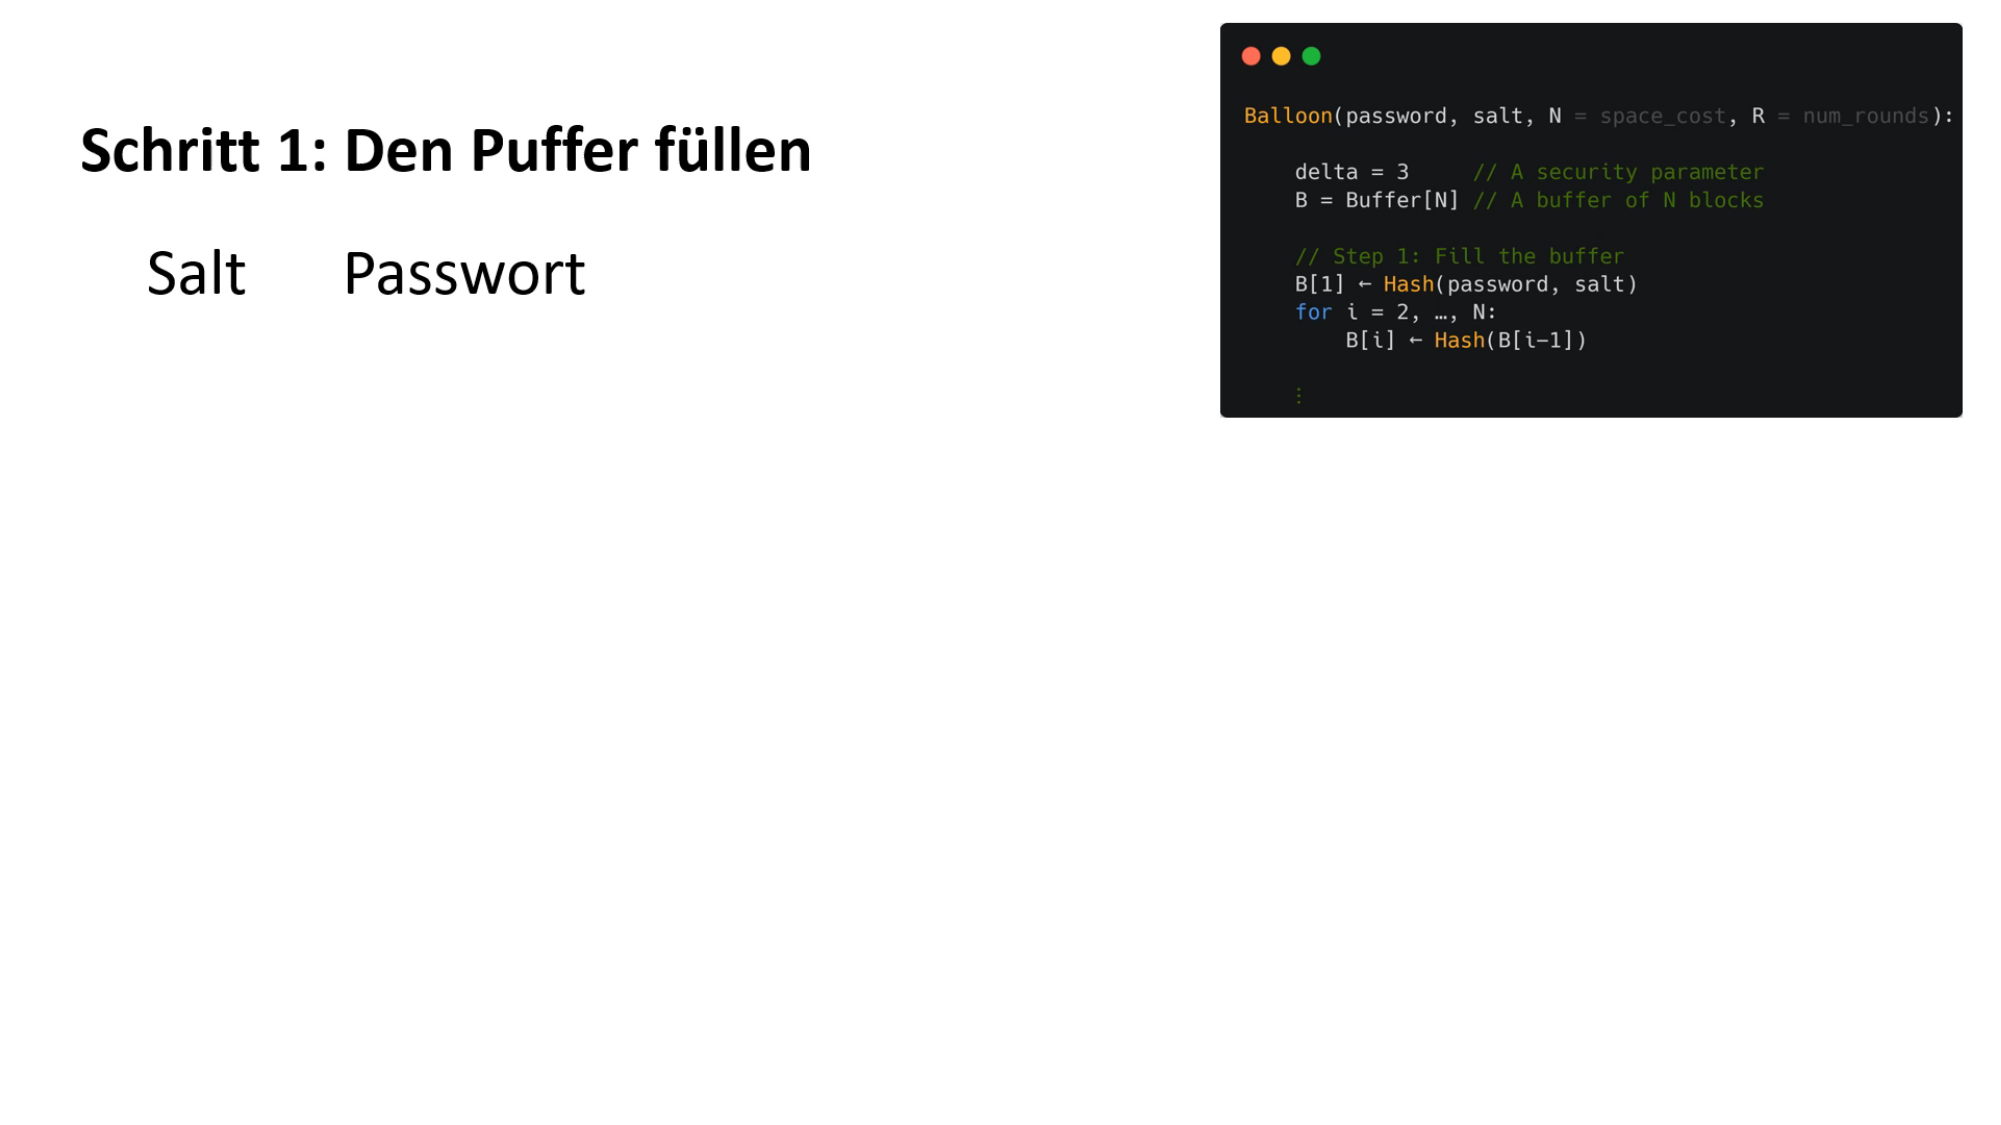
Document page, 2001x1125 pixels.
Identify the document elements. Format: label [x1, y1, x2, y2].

text_box [0, 0, 1998, 1125]
